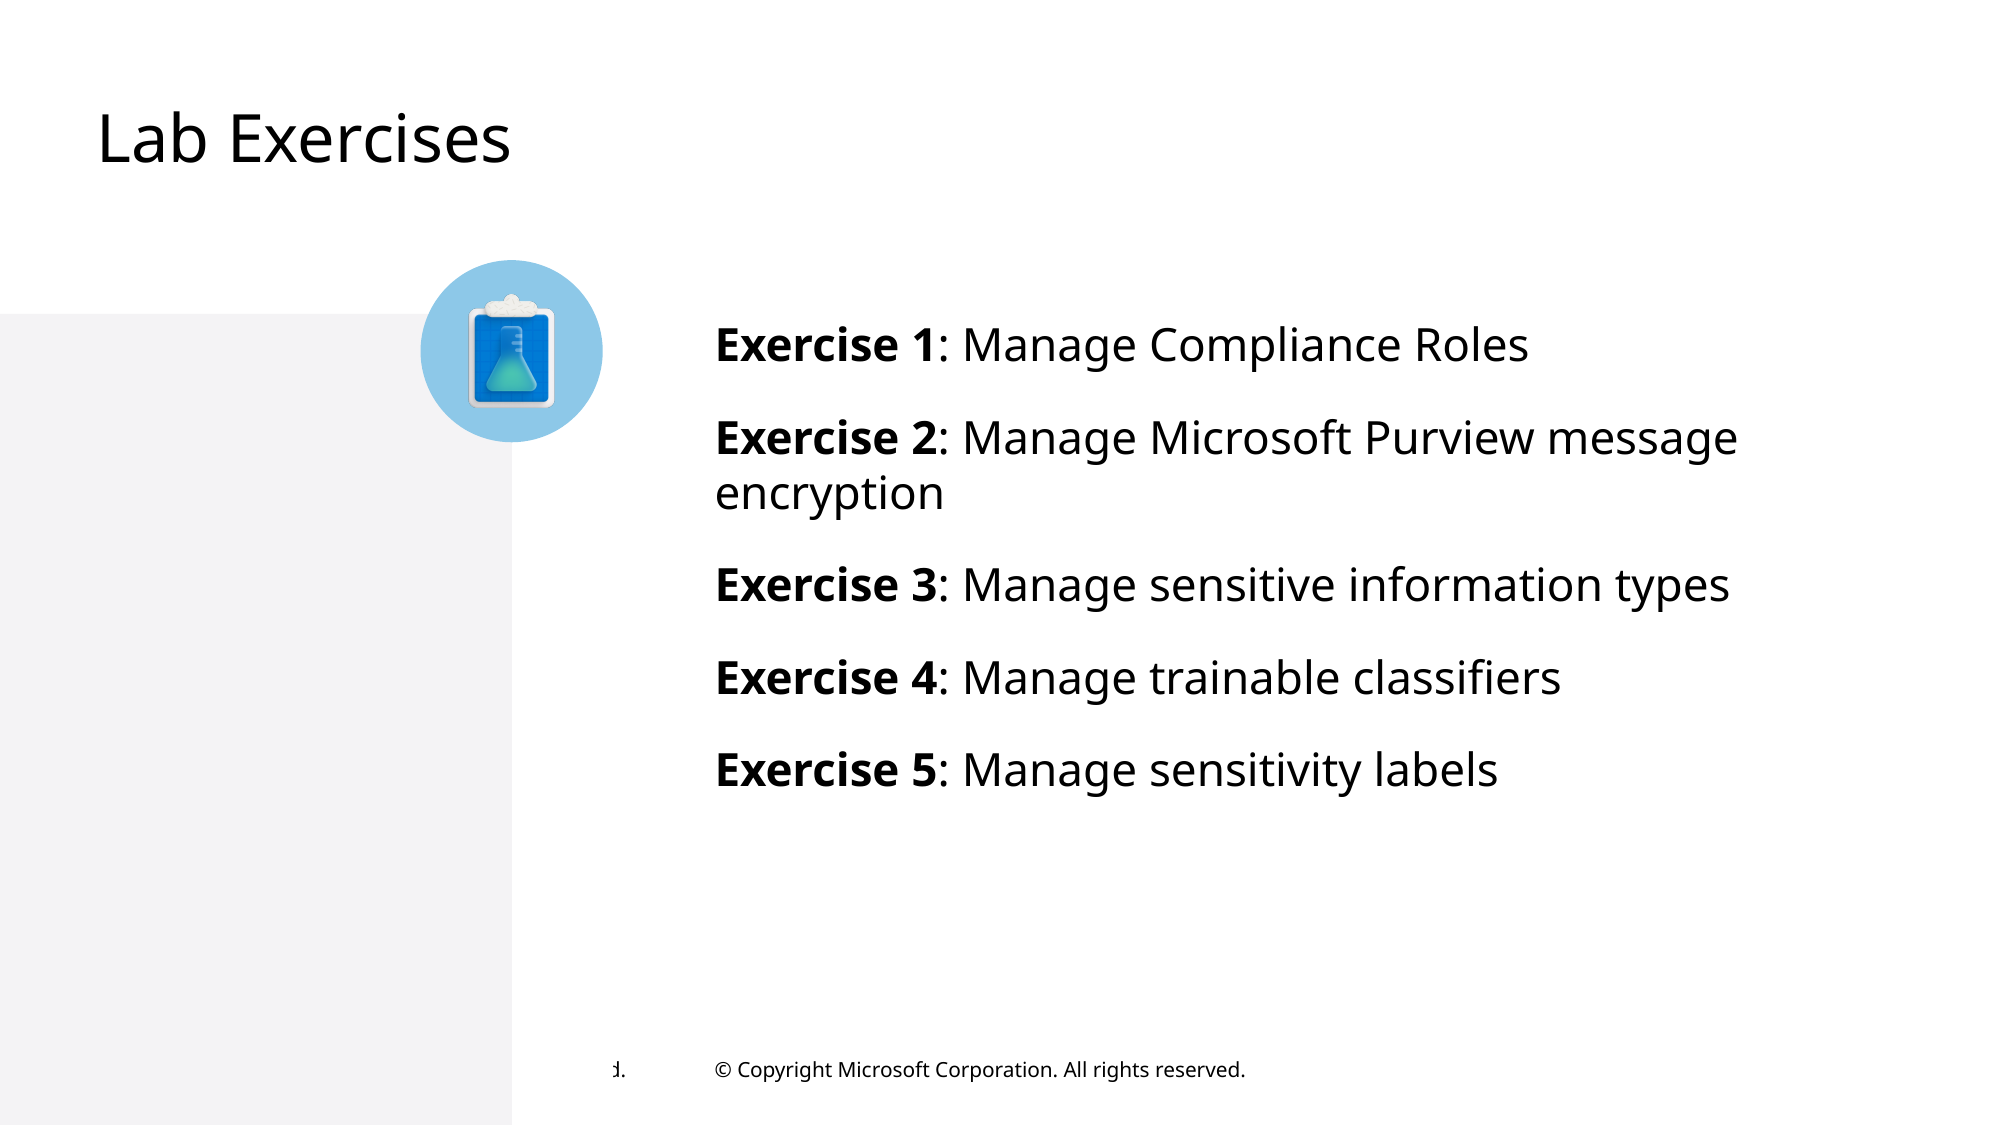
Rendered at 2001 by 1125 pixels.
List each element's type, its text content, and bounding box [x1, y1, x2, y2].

list Exercise 1: Manage Compliance Roles Exercise 2: Manage Microsoft Purview message encryption Exercise 3: Manage sensitive information types Exercise 4: Manage trainable classifiers Exercise 5: Manage sensitivity labels [714, 316, 1903, 801]
picture [454, 294, 569, 408]
title Lab Exercises [96, 96, 1903, 177]
